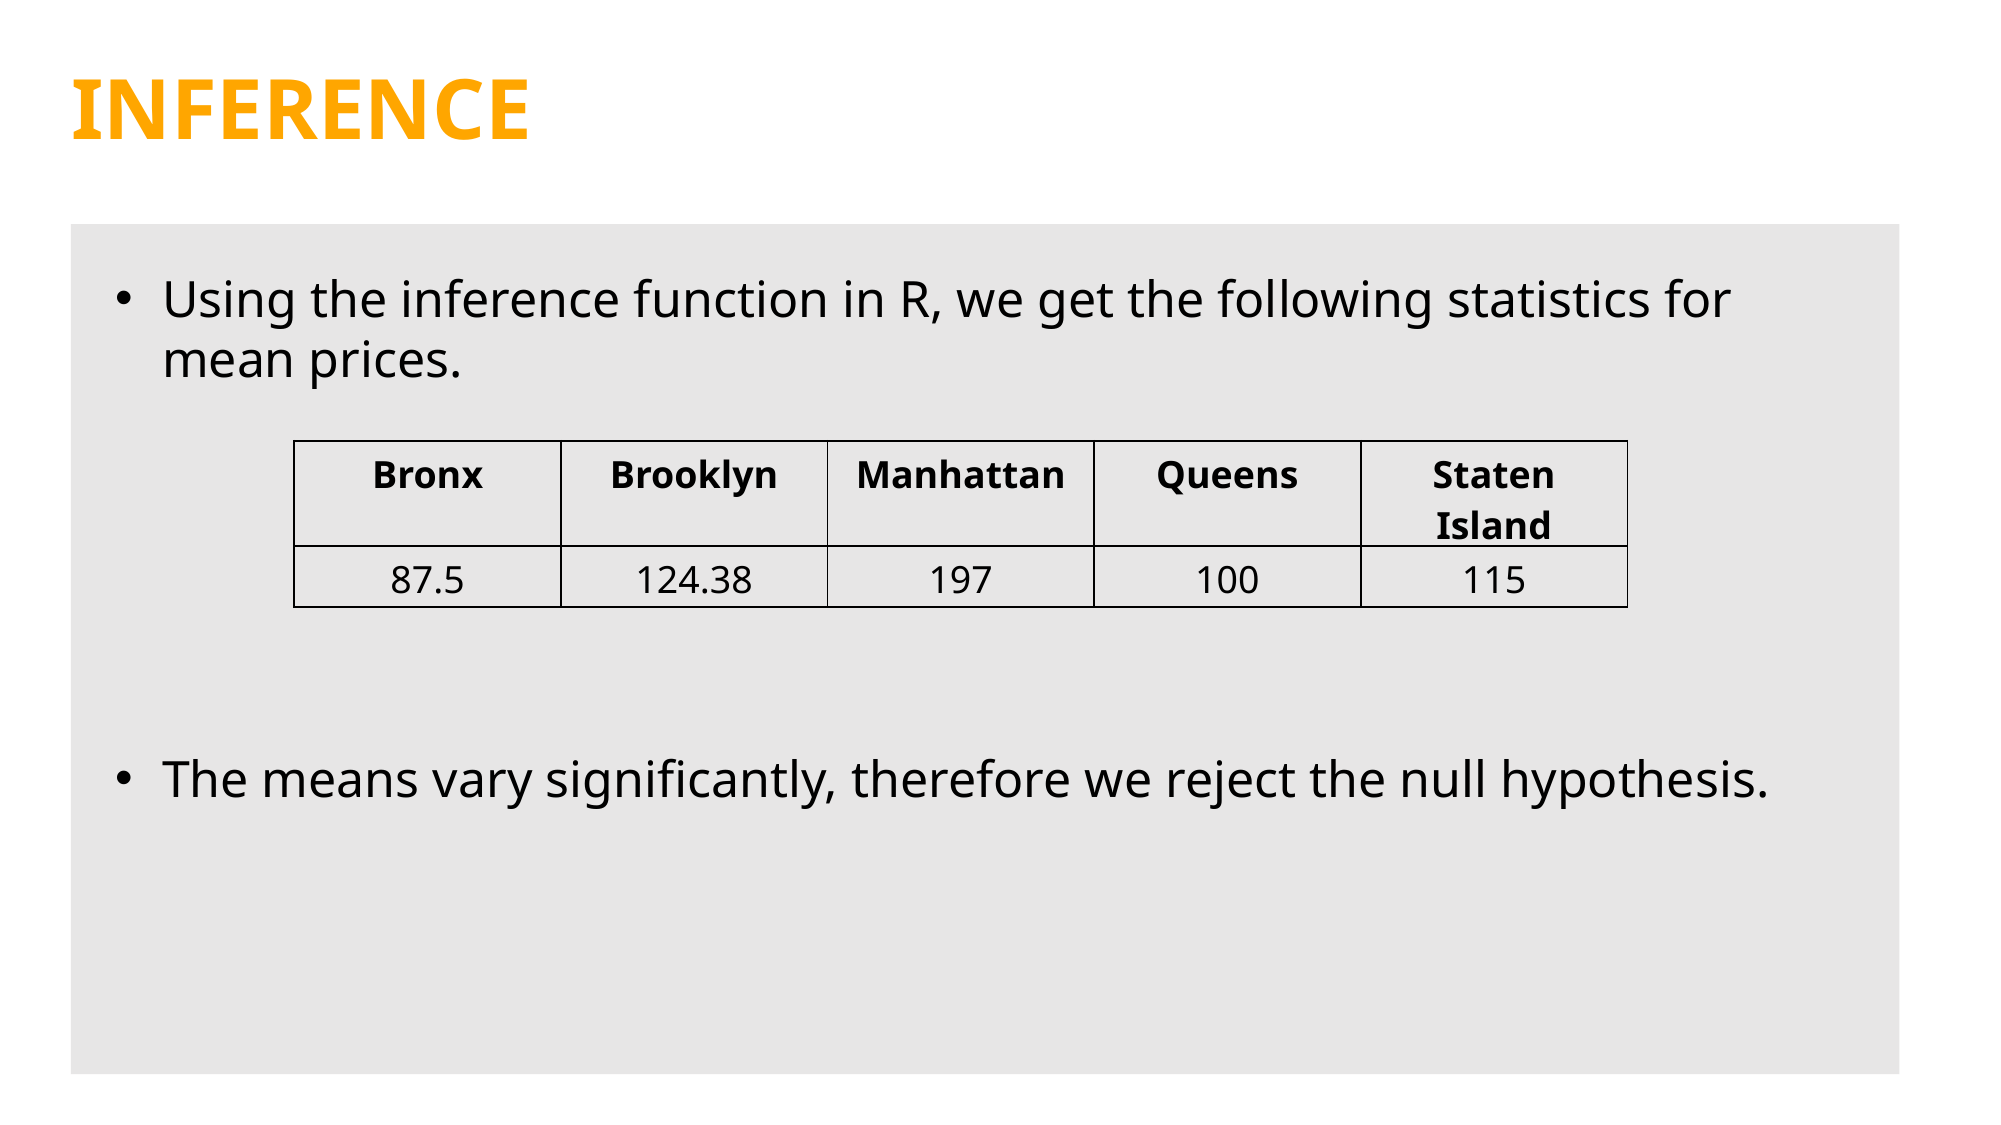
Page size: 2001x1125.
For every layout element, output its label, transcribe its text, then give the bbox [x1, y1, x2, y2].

text_box Using the inference function in R, we get the following statistics for mean prices. The means vary significantly, therefore we reject the null hypothesis. [100, 260, 1872, 1125]
table_header Staten Island [1362, 442, 1627, 545]
table_header Queens [1095, 442, 1360, 545]
table_cell 197 [828, 547, 1093, 606]
table_header Bronx [295, 442, 560, 545]
table_cell 100 [1095, 547, 1360, 606]
table_cell 87.5 [295, 547, 560, 606]
table_header Brooklyn [562, 442, 827, 545]
text_box [70, 223, 1900, 1075]
text_box INFERENCE [70, 67, 1371, 158]
table_cell 115 [1362, 547, 1627, 606]
table_cell 124.38 [562, 547, 827, 606]
table_header Manhattan [828, 442, 1093, 545]
